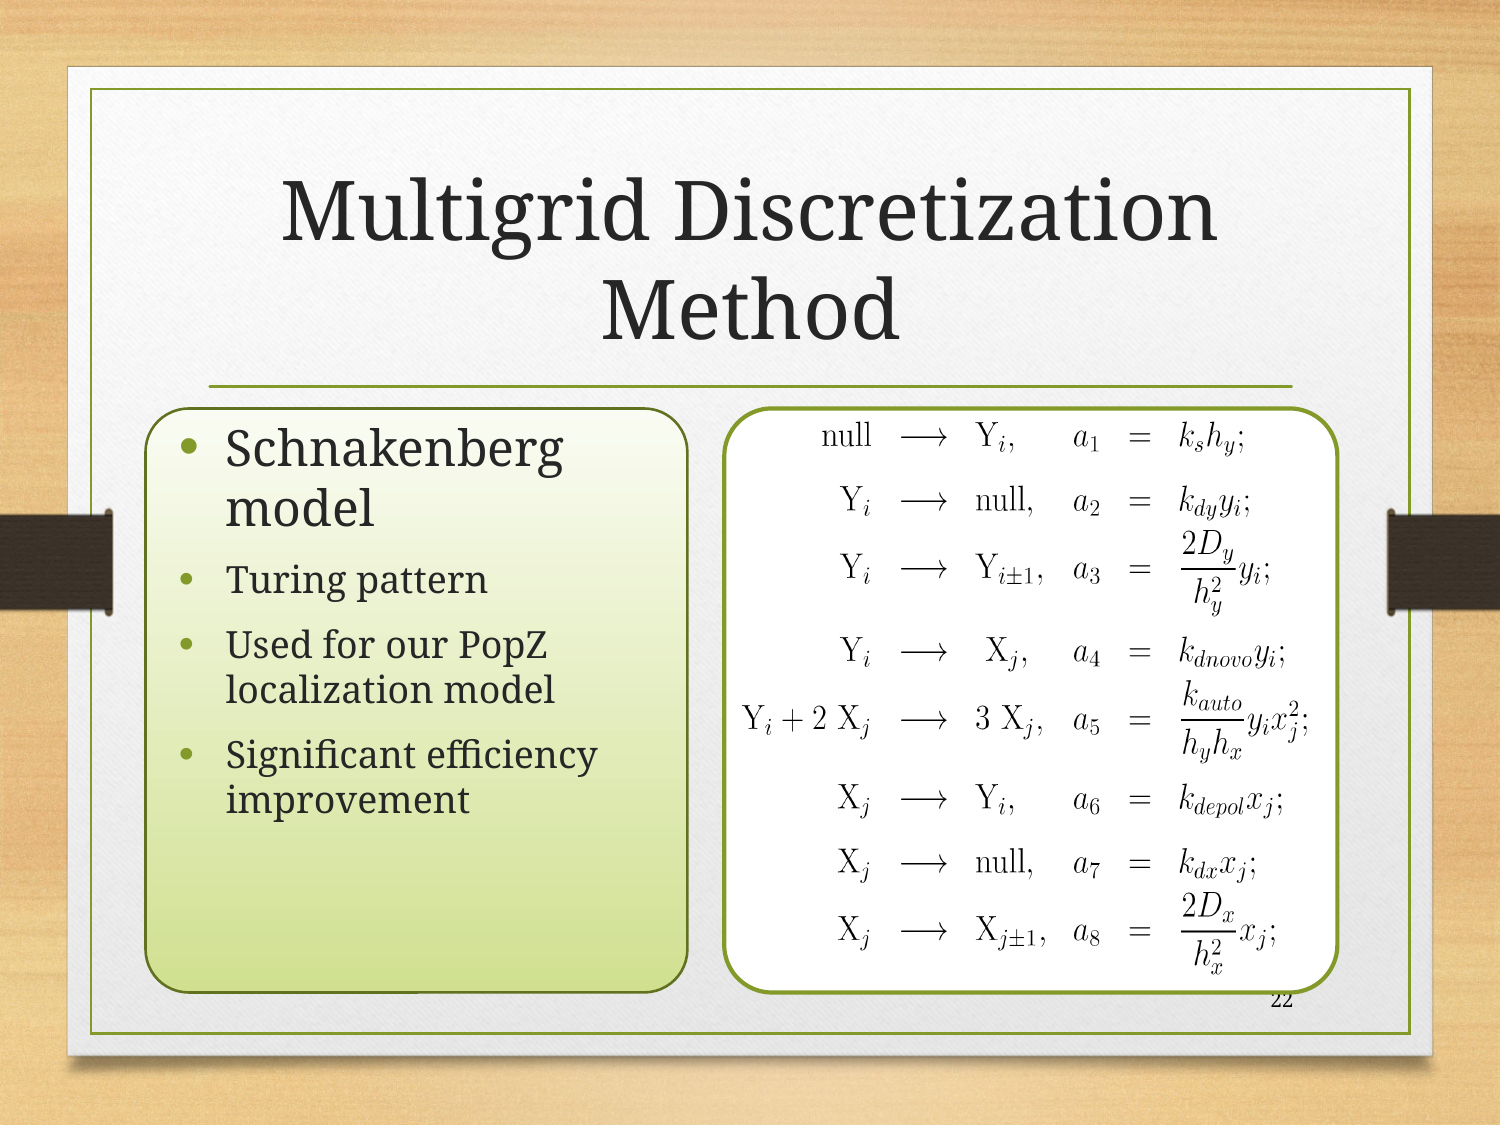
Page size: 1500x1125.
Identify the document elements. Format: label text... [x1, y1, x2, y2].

text_box [144, 415, 682, 994]
slide_number 22 [1243, 993, 1309, 1024]
picture [0, 0, 1500, 1125]
list Schnakenberg model Turing pattern Used for our PopZ localization model Significant efficiency improvement [163, 408, 706, 974]
title Multigrid Discretization Method [193, 150, 1309, 365]
